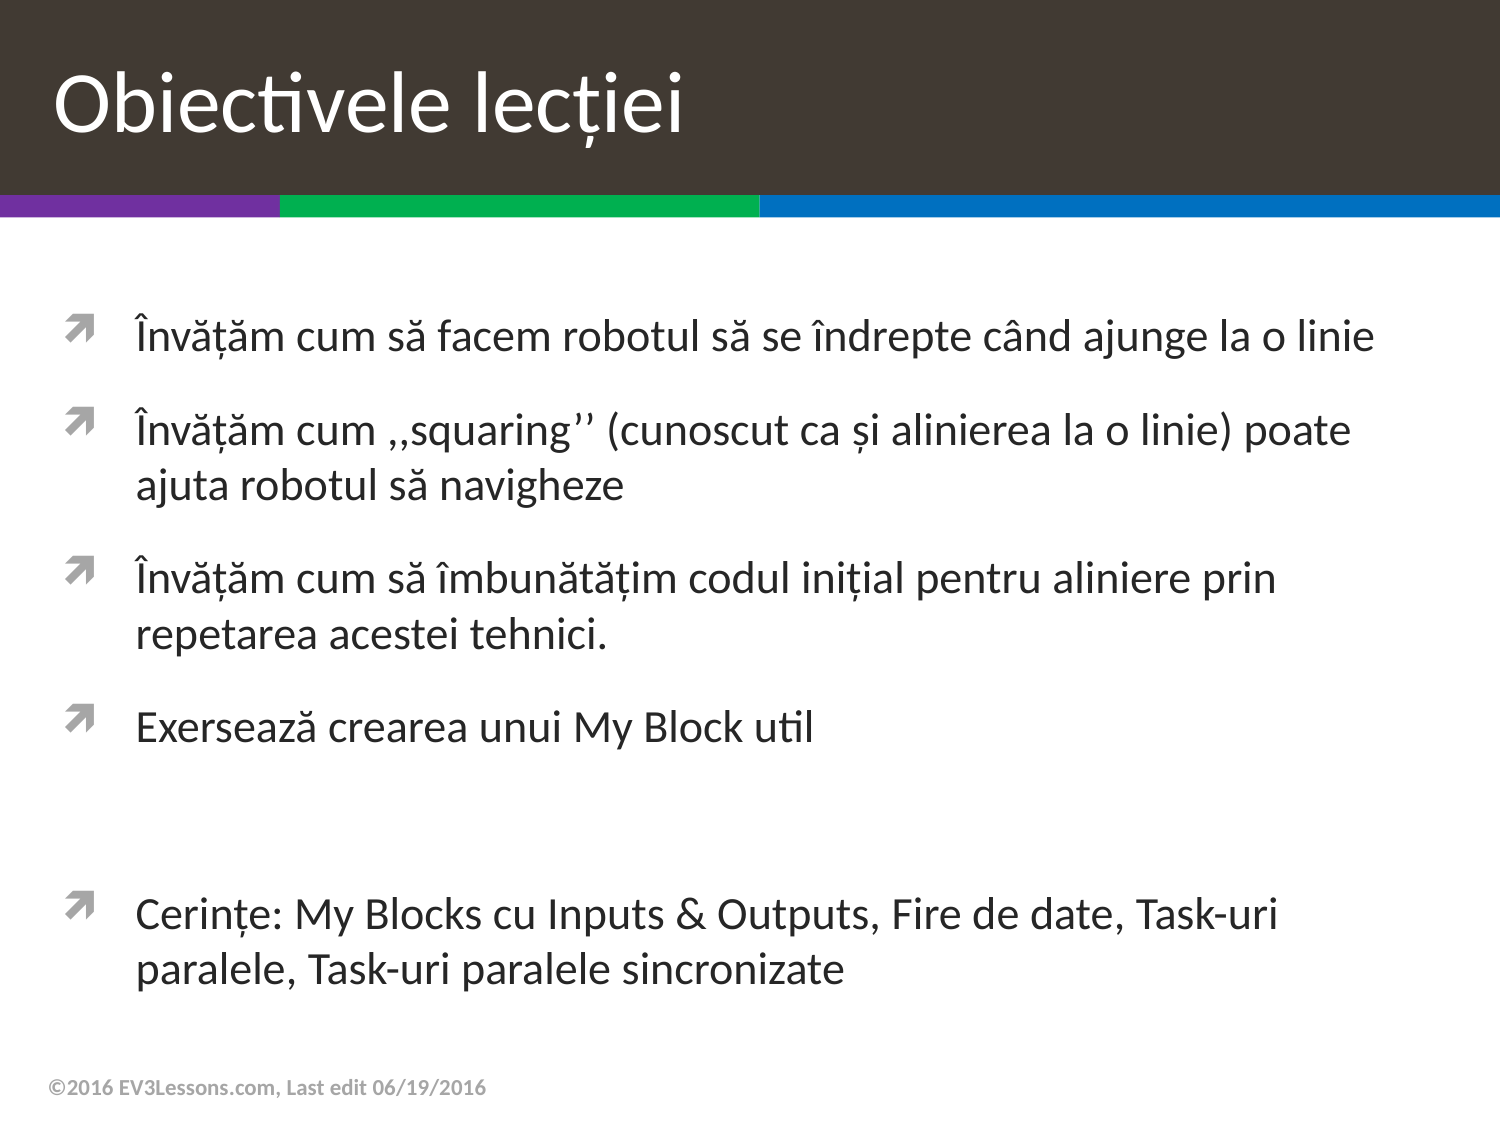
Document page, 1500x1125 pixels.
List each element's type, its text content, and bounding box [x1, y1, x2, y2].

list Învățăm cum să facem robotul să se îndrepte când ajunge la o linie Învățăm cum ,,squaring’’ (cunoscut ca și alinierea la o linie) poate ajuta robotul să navigheze Învățăm cum să îmbunătățim codul inițial pentru aliniere prin repetarea acestei tehnici. Exersează crearea unui My Block util Cerințe: My Blocks cu Inputs & Outputs, Fire de date, Task-uri paralele, Task-uri paralele sincronizate [46, 298, 1454, 1005]
footer ©2016 EV3Lessons.com, Last edit 06/19/2016 [32, 1055, 1038, 1116]
title Obiectivele lecției [0, 0, 1500, 195]
